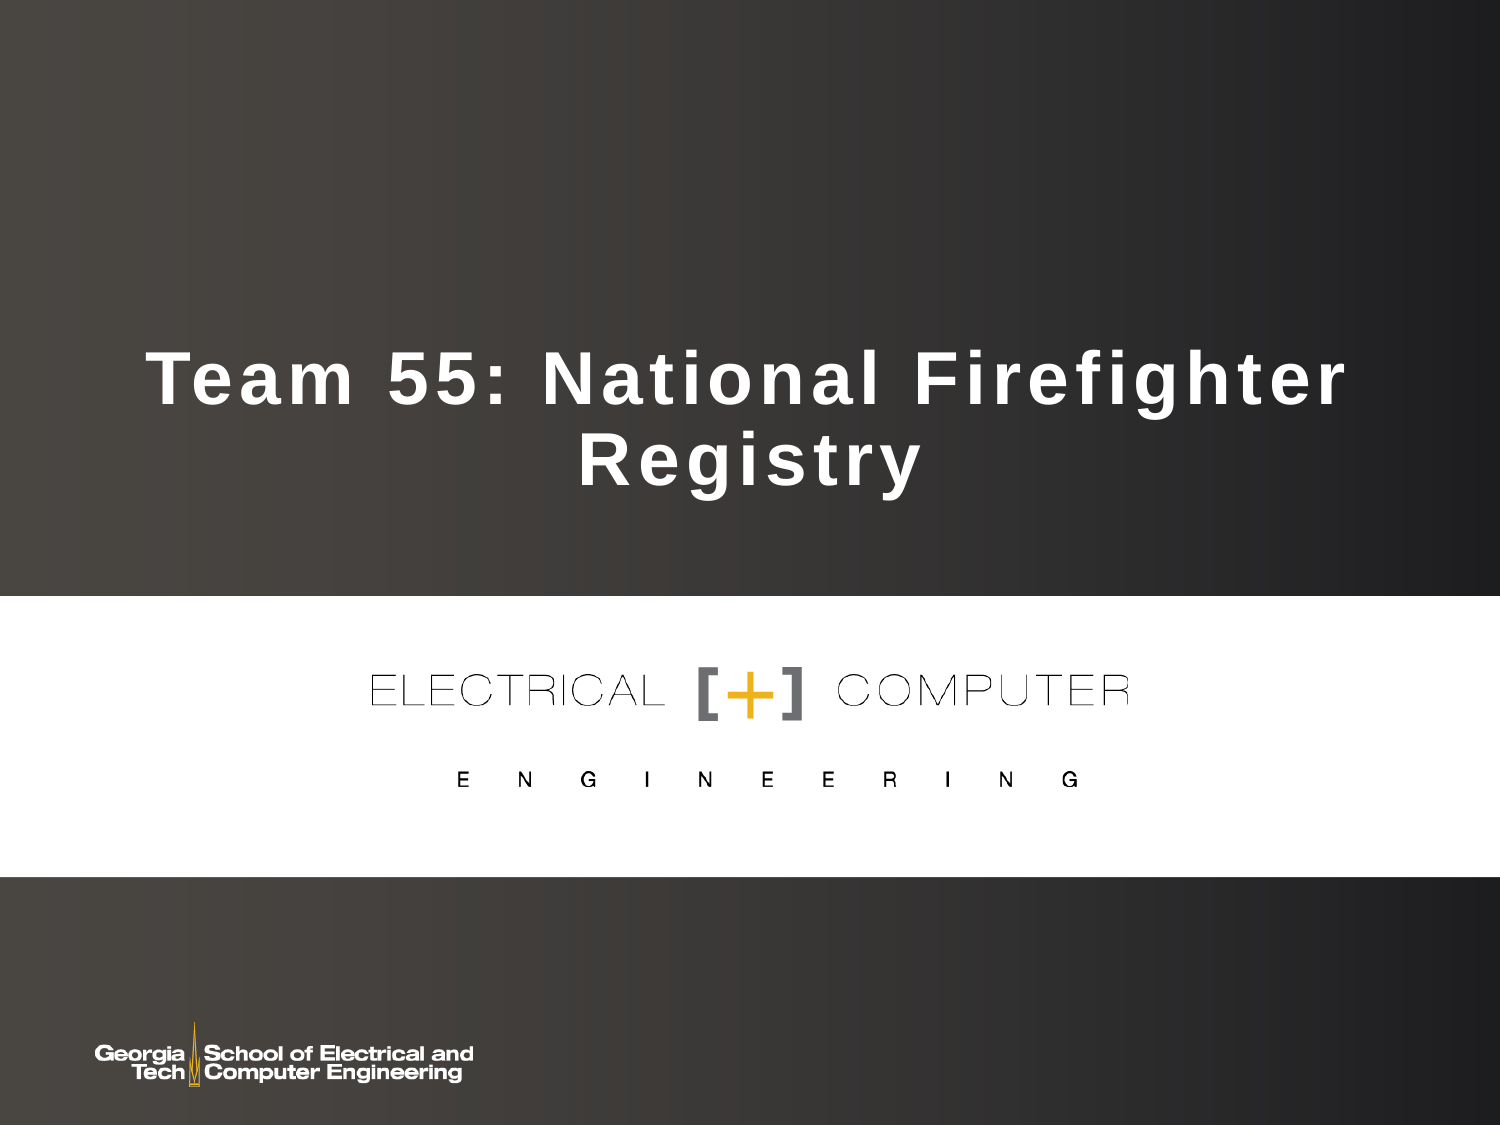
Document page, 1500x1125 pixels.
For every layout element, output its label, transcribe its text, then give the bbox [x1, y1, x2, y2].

picture [0, 878, 1500, 1125]
picture [372, 667, 1128, 787]
title Team 55: National Firefighter Registry [103, 311, 1397, 530]
picture [0, 0, 1500, 596]
